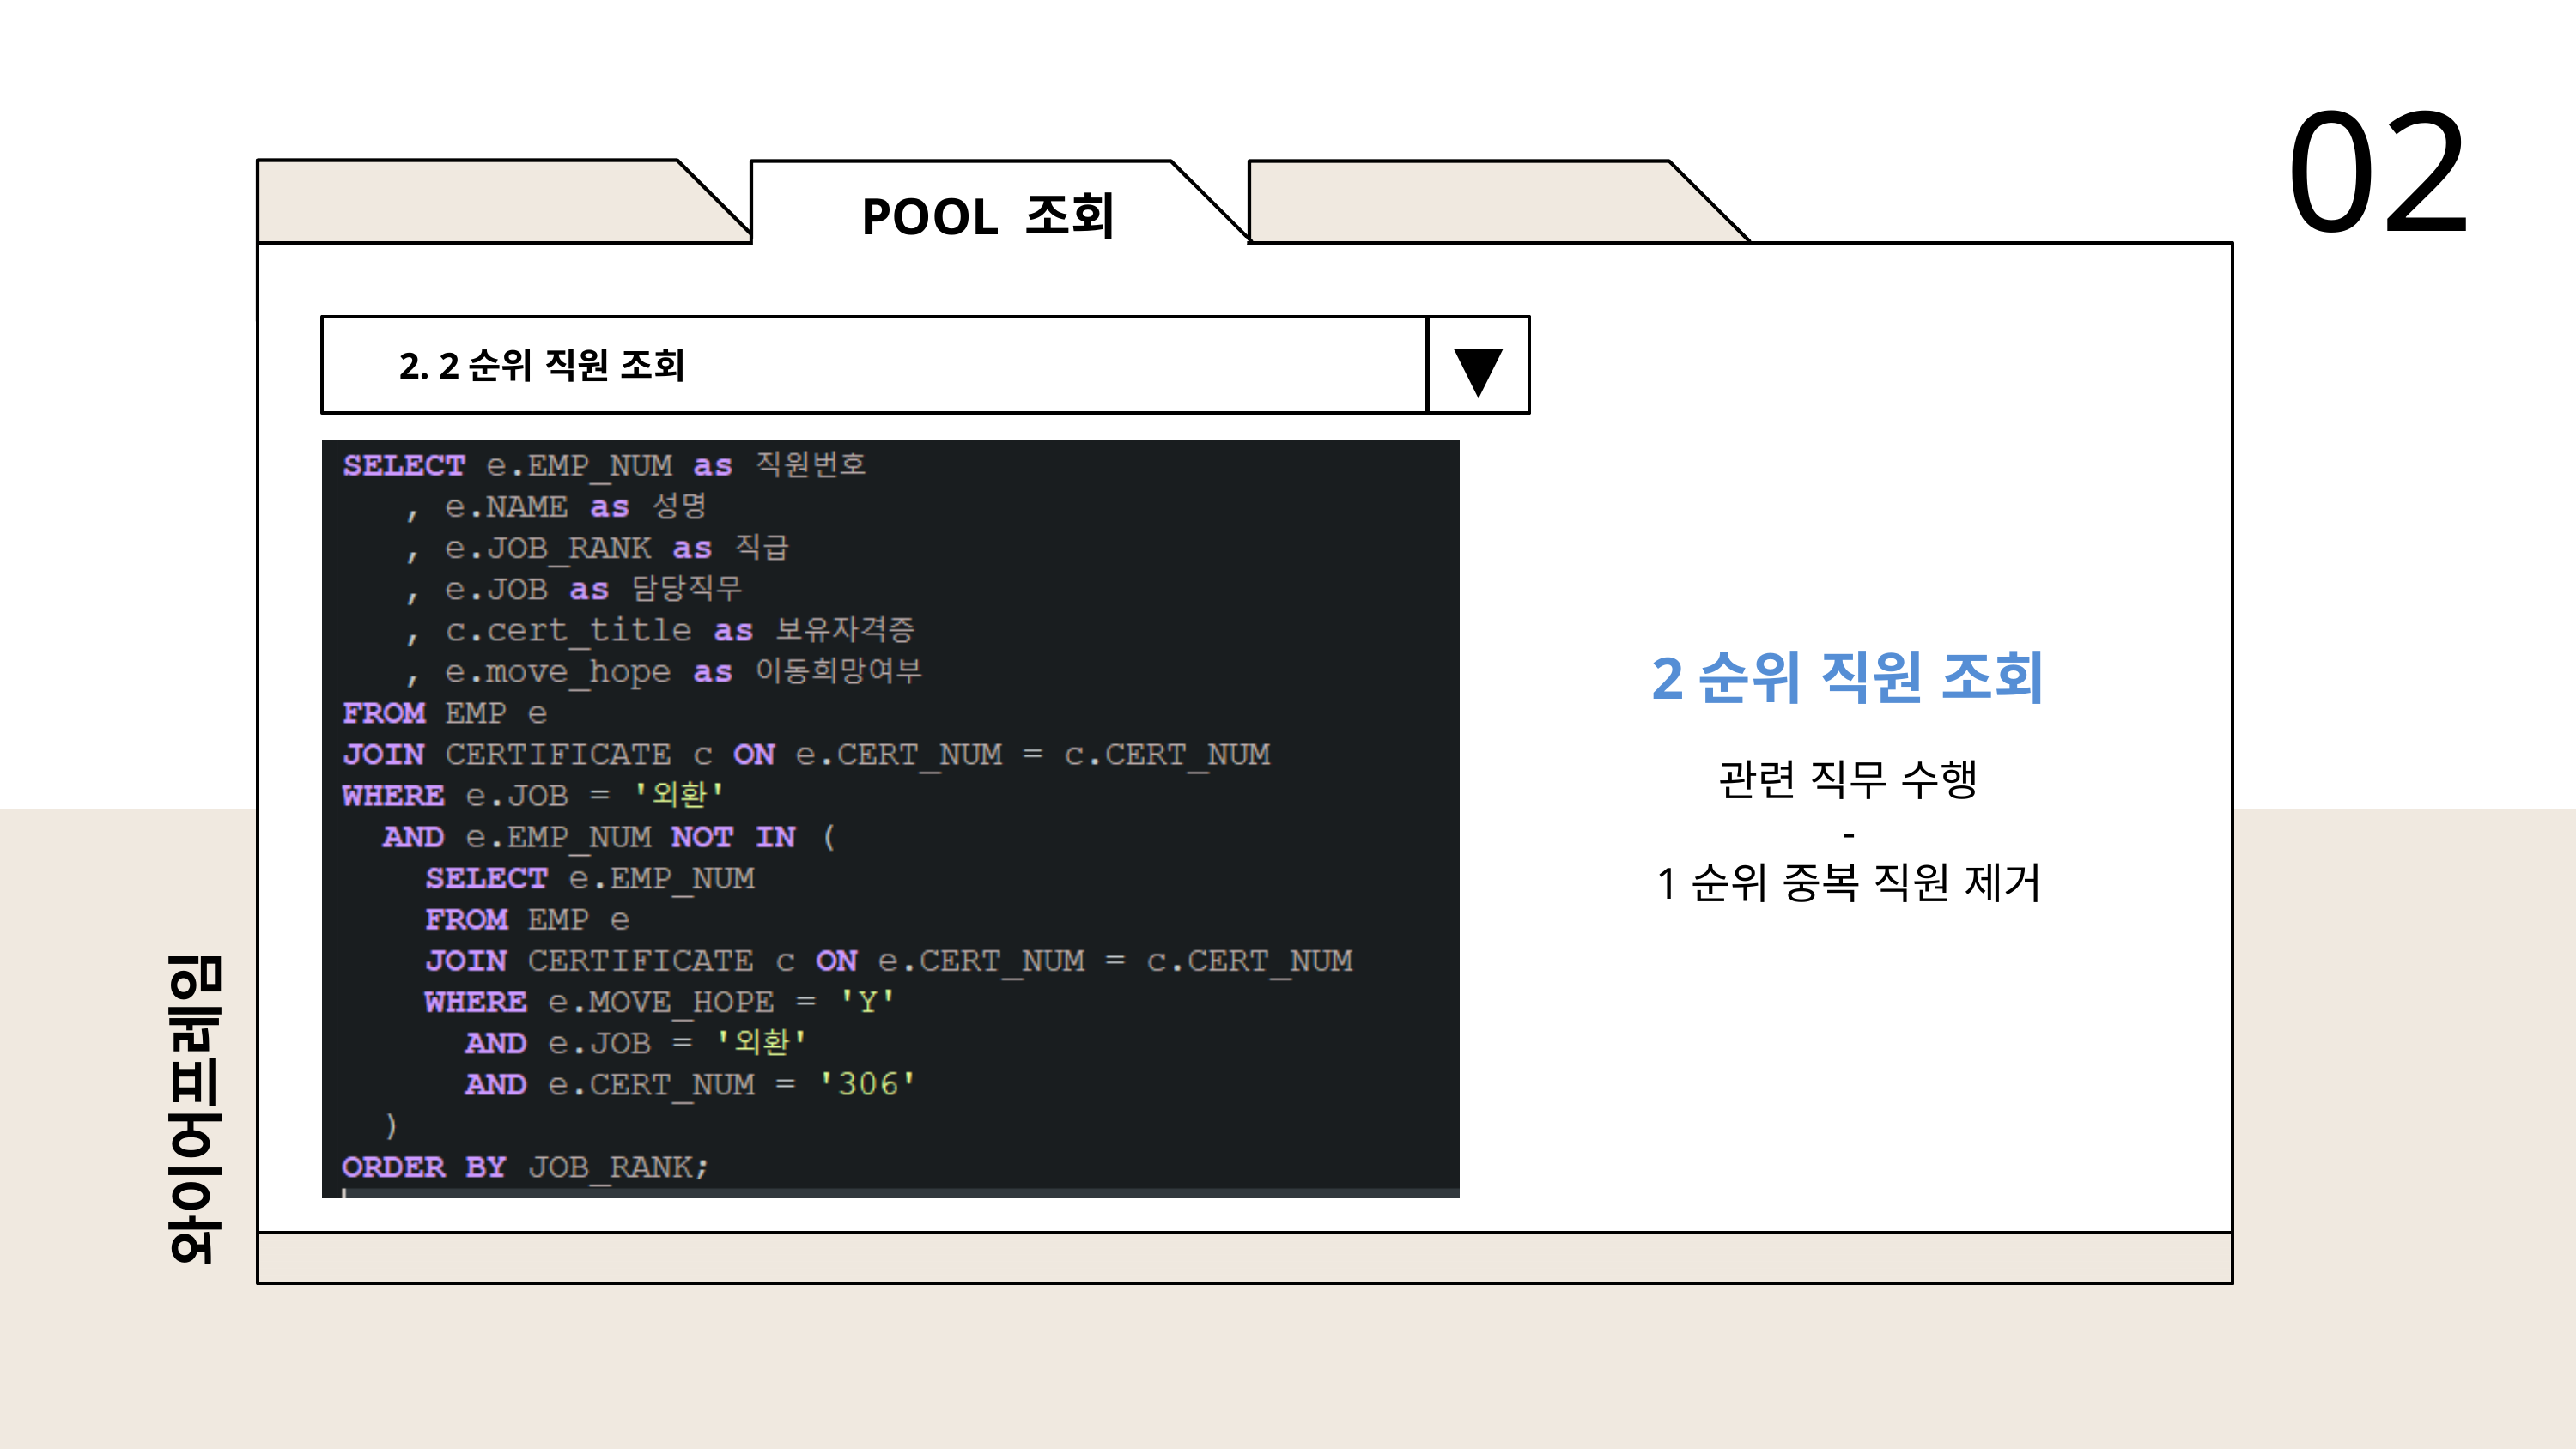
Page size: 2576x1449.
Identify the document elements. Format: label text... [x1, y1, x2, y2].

text_box [749, 159, 1254, 241]
text_box 2순위 직원 조회 관련 직무 수행 - 1순위 중복 직원 제거 [1466, 635, 2233, 805]
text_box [0, 808, 2576, 1449]
text_box [752, 238, 848, 247]
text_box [259, 1234, 2232, 1283]
text_box 02 [2271, 58, 2488, 271]
text_box ▼ [1425, 315, 1531, 415]
picture [321, 440, 1461, 1198]
text_box [1188, 238, 1248, 247]
text_box [255, 158, 749, 322]
text_box [256, 241, 2234, 805]
text_box POOL 조회 [848, 178, 1188, 252]
text_box 2. 2순위 직원 조회 [320, 315, 1425, 415]
text_box [1247, 159, 1752, 241]
